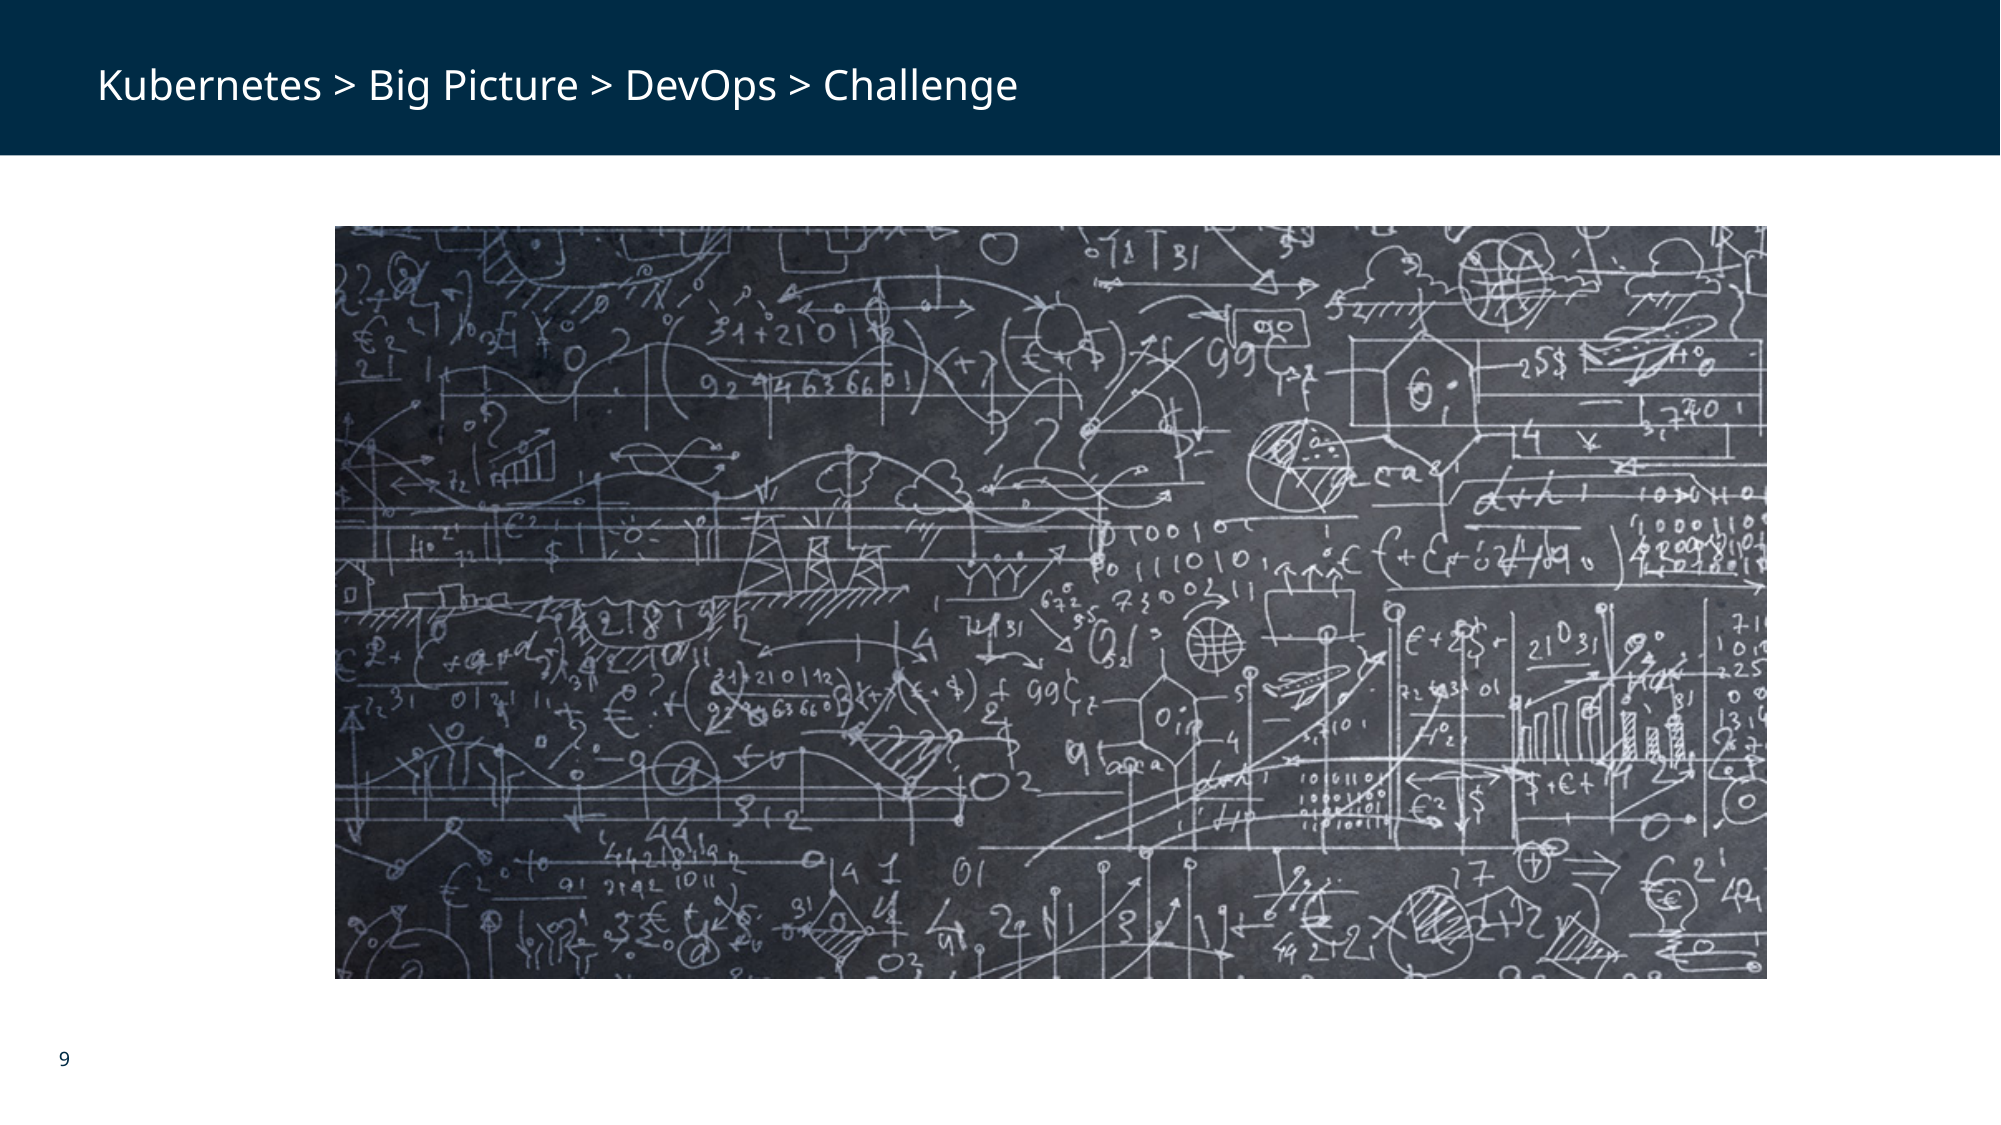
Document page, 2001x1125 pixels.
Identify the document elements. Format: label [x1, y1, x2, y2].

text_box [0, 0, 2000, 156]
picture [334, 226, 1767, 979]
